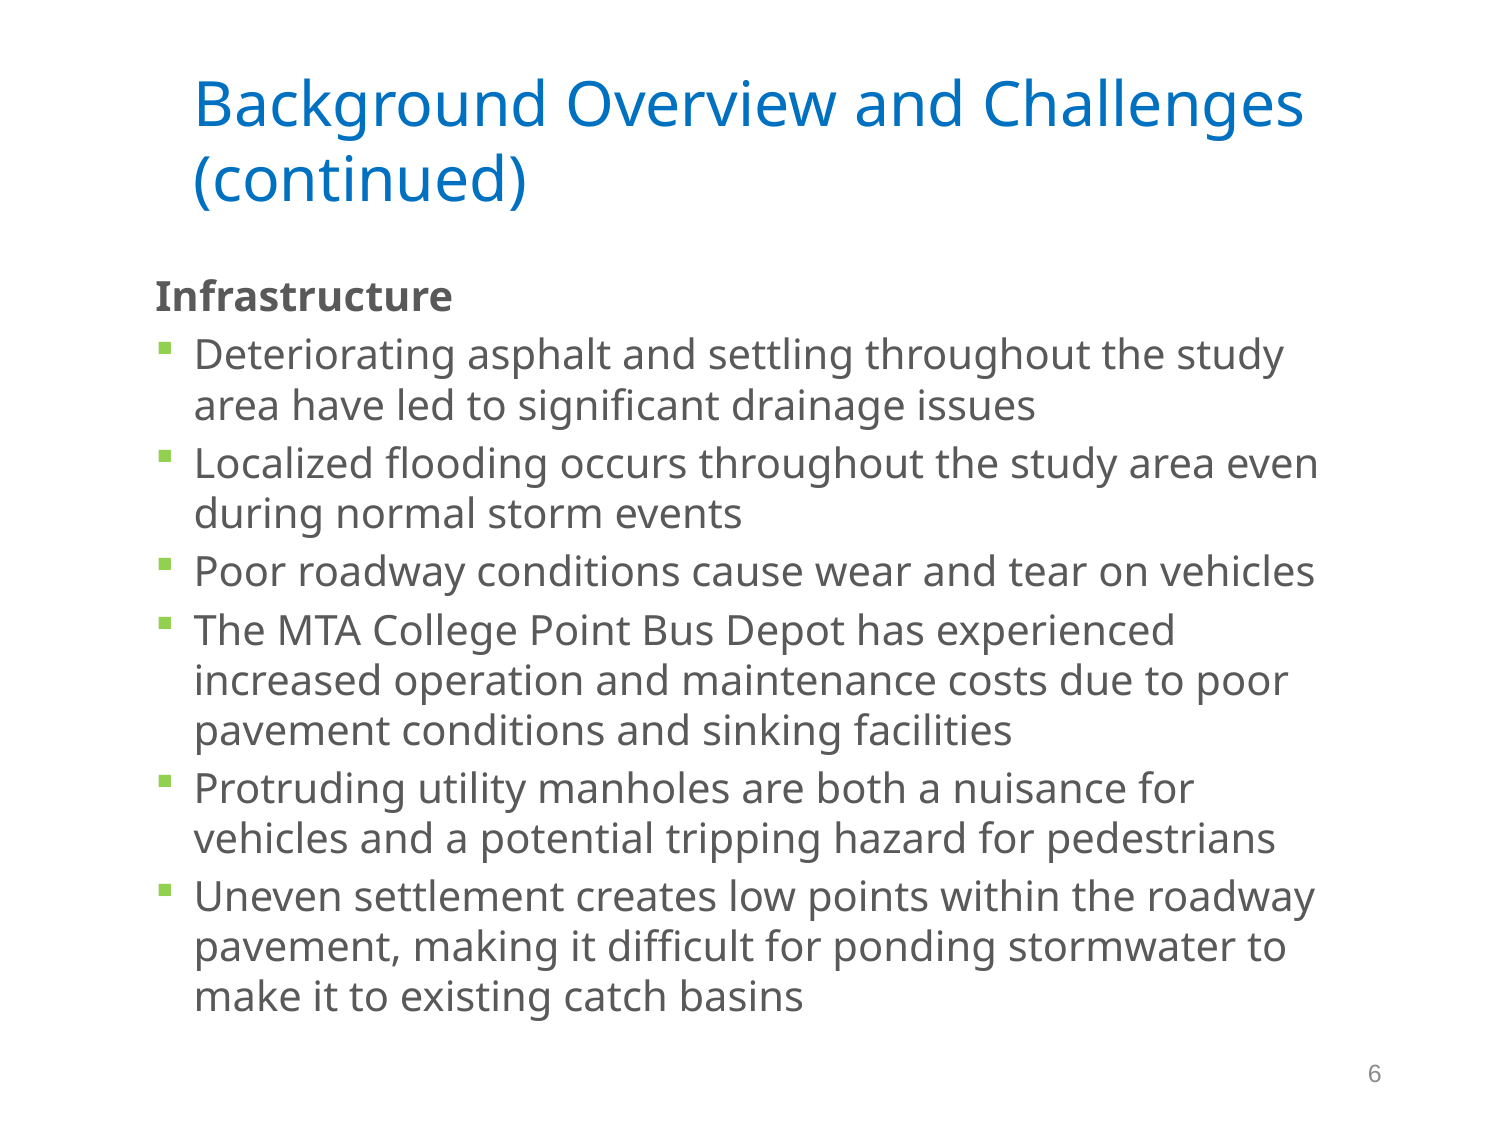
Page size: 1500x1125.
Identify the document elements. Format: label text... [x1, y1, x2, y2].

title Background Overview and Challenges (continued) [74, 44, 1352, 233]
list Infrastructure Deteriorating asphalt and settling throughout the study area have led to significant drainage issues Localized flooding occurs throughout the study area even during normal storm events Poor roadway conditions cause wear and tear on vehicles The MTA College Point Bus Depot has experienced increased operation and maintenance costs due to poor pavement conditions and sinking facilities Protruding utility manholes are both a nuisance for vehicles and a potential tripping hazard for pedestrians Uneven settlement creates low points within the roadway pavement, making it difficult for ponding stormwater to make it to existing catch basins [74, 262, 1352, 1043]
slide_number 6 [1059, 1042, 1397, 1103]
